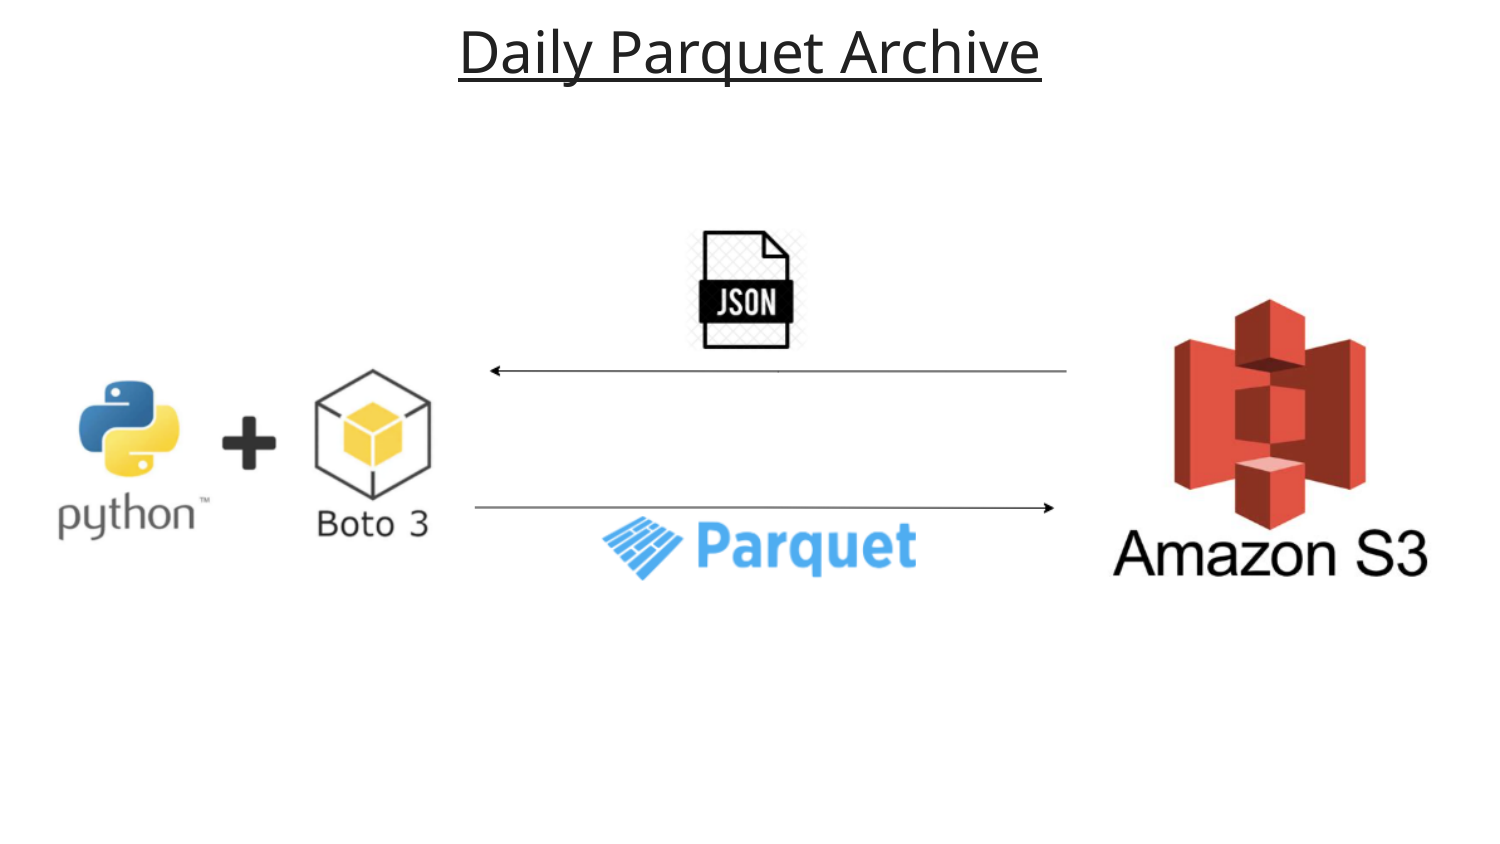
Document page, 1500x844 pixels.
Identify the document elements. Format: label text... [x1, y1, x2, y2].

picture [24, 227, 1476, 603]
title Daily Parquet Archive [203, 0, 1297, 101]
